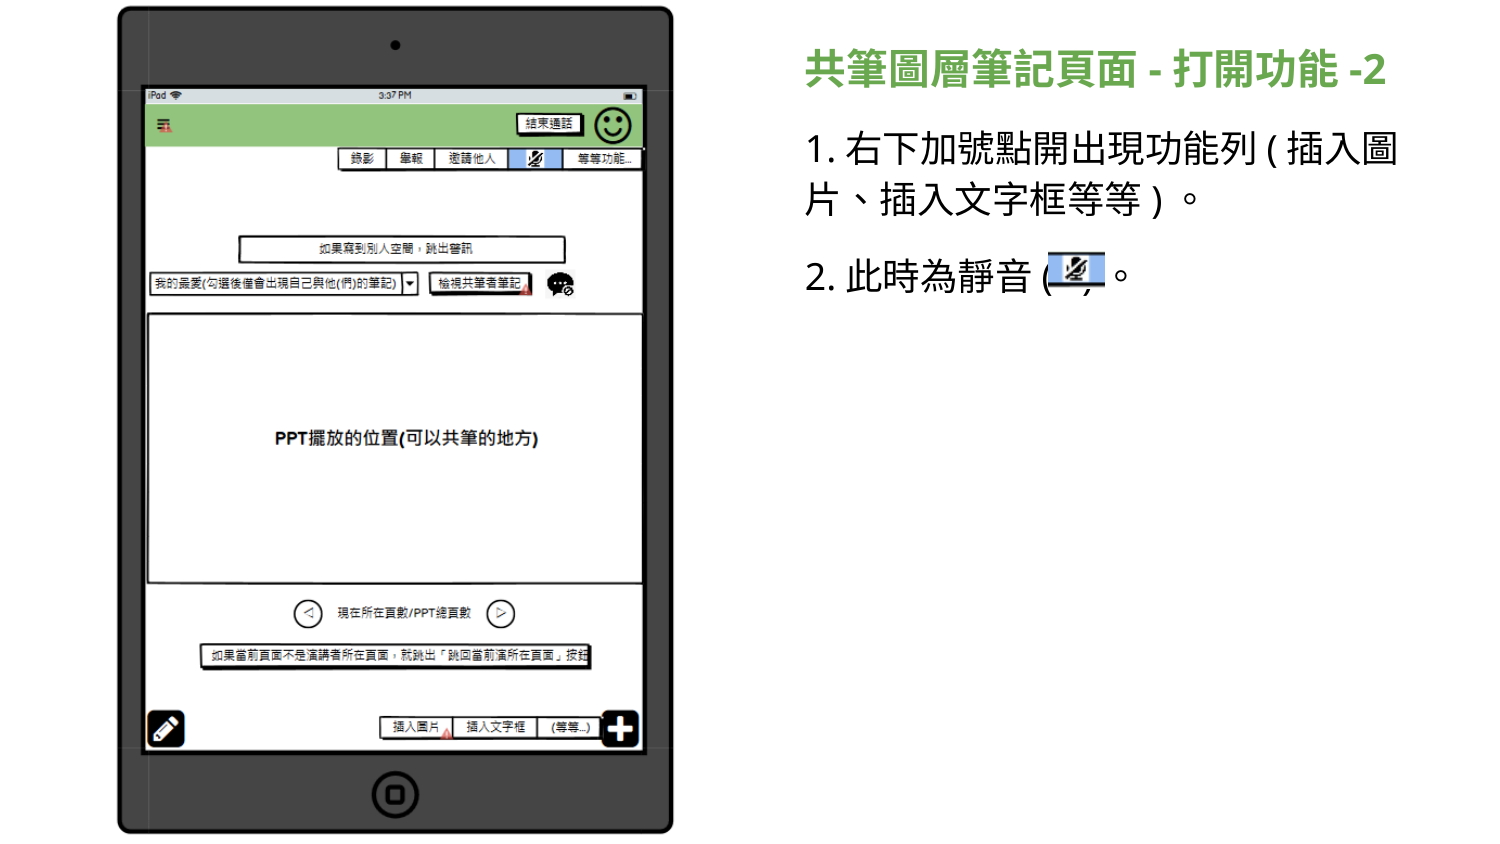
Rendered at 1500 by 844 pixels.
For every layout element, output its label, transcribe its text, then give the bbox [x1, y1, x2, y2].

list 共筆圖層筆記頁面-打開功能-2 1.右下加號點開出現功能列(插入圖片、插入文字框等等)。 2.此時為靜音( )。 [789, 20, 1449, 805]
picture [105, 0, 695, 844]
picture [1047, 251, 1105, 290]
